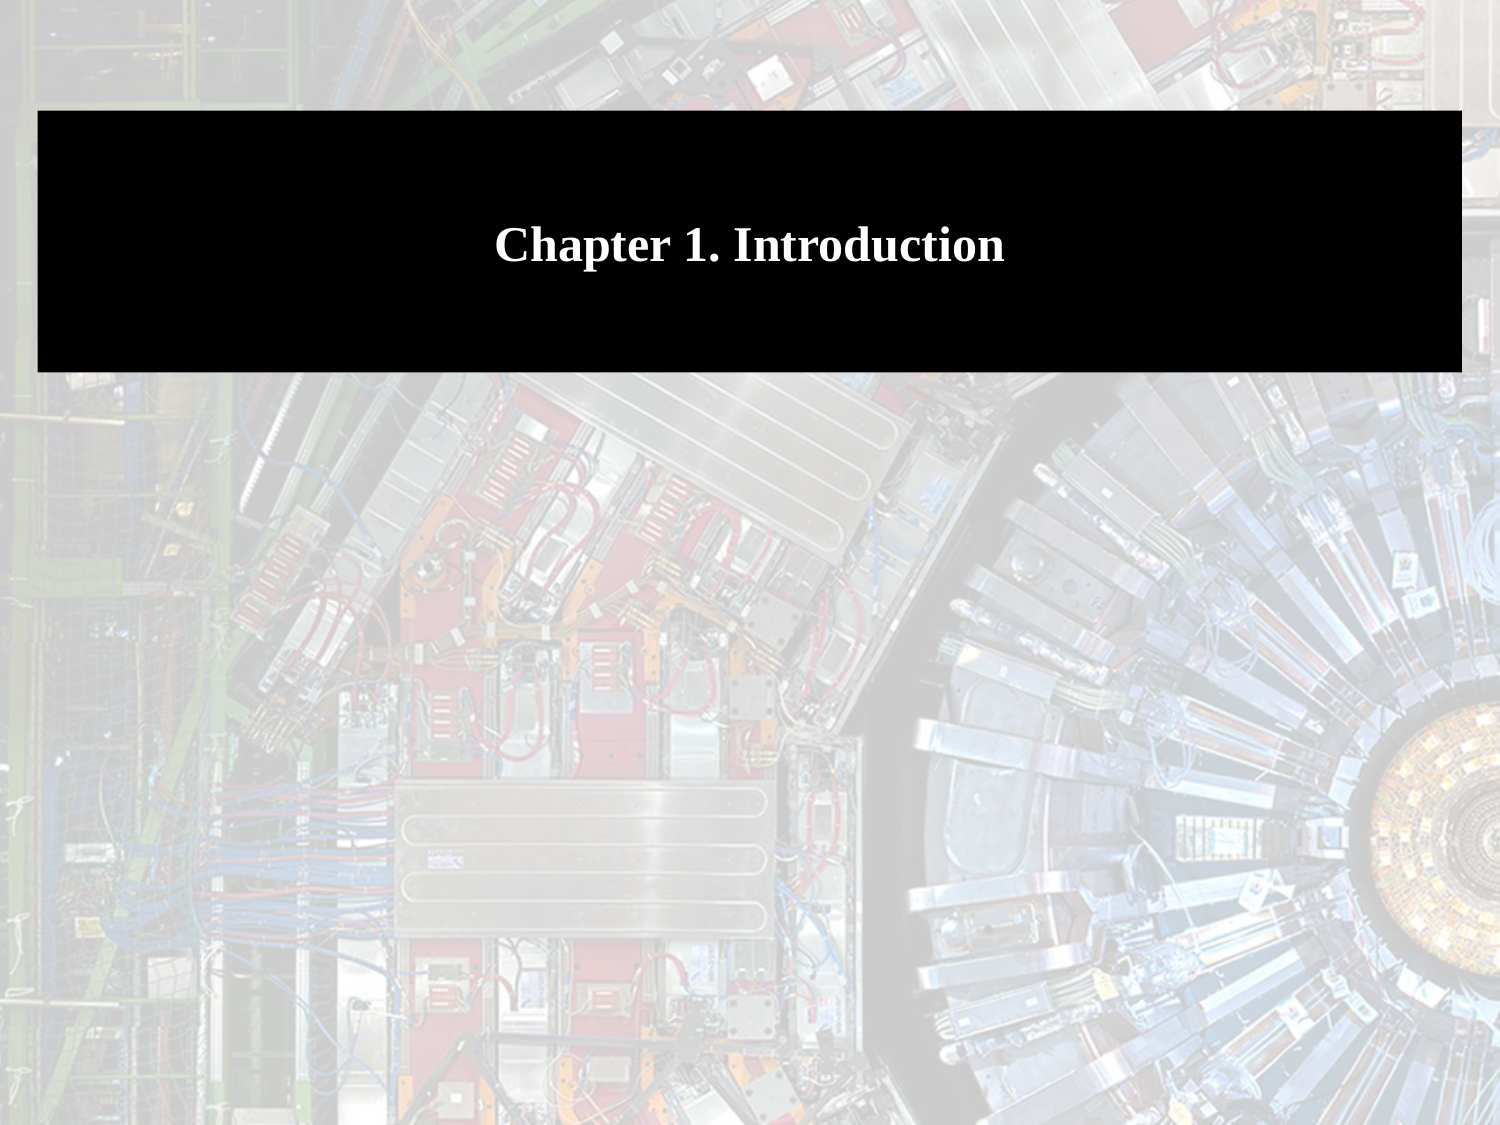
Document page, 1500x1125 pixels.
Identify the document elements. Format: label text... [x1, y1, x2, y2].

text_box Chapter 1. Introduction [37, 110, 1462, 373]
